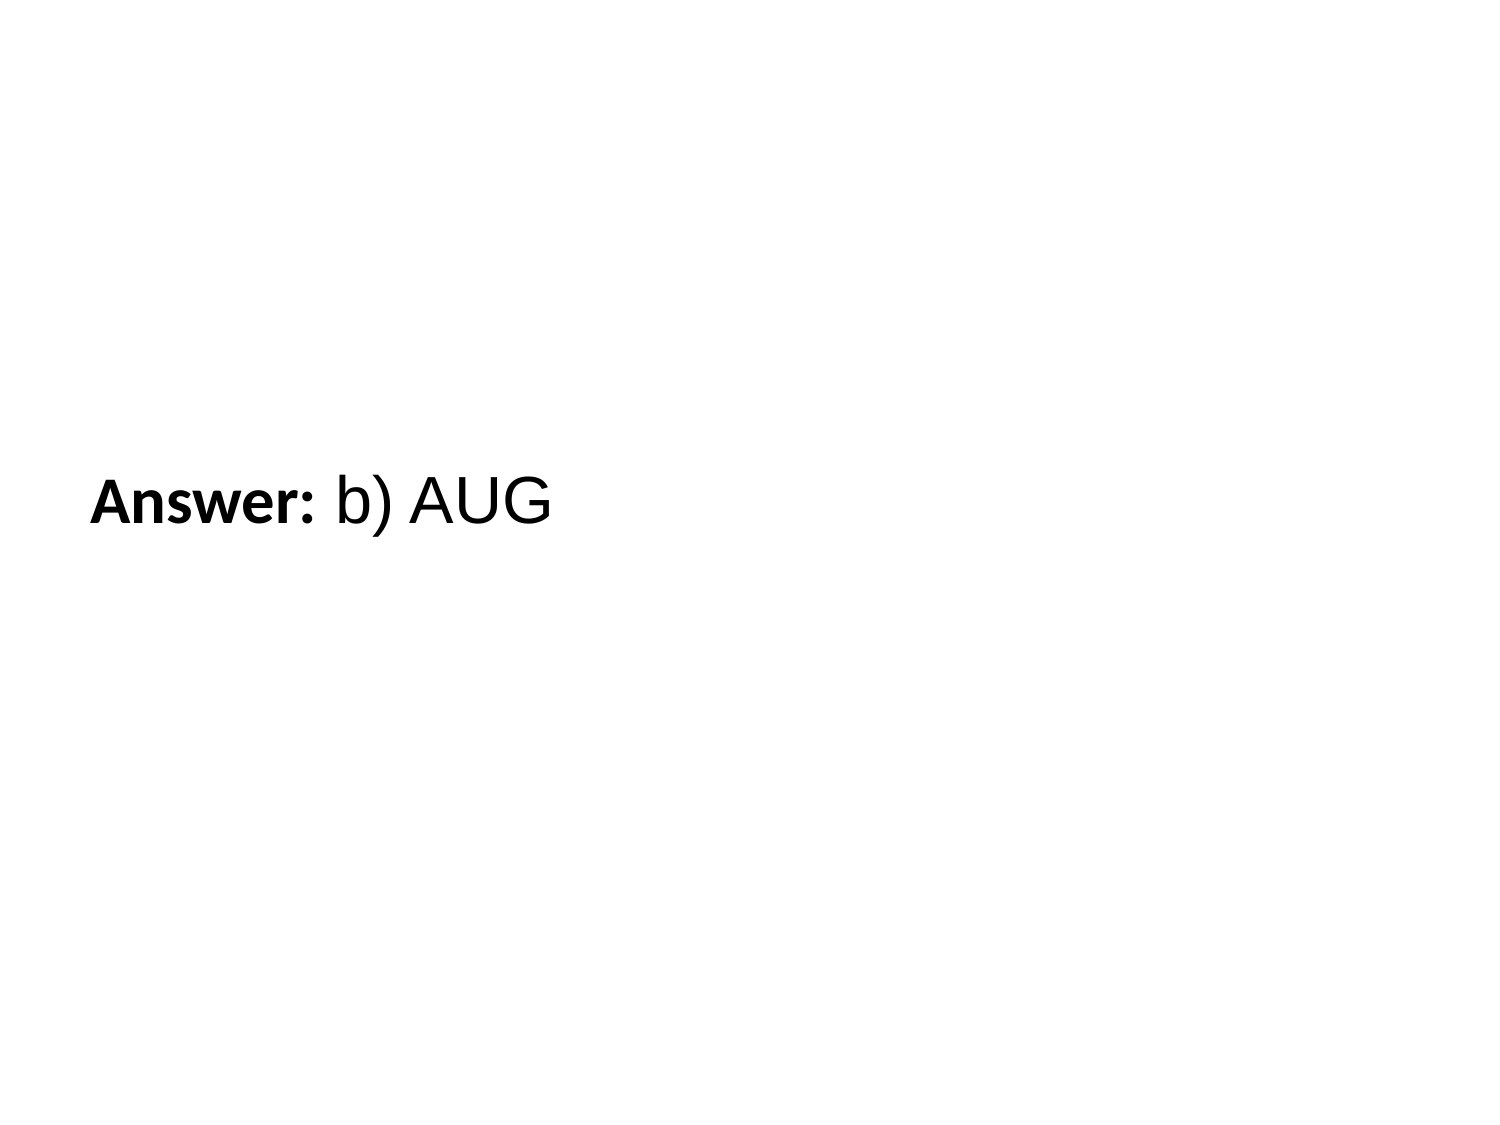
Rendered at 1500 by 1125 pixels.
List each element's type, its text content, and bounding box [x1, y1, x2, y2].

list Answer: b) AUG [75, 262, 1425, 1005]
